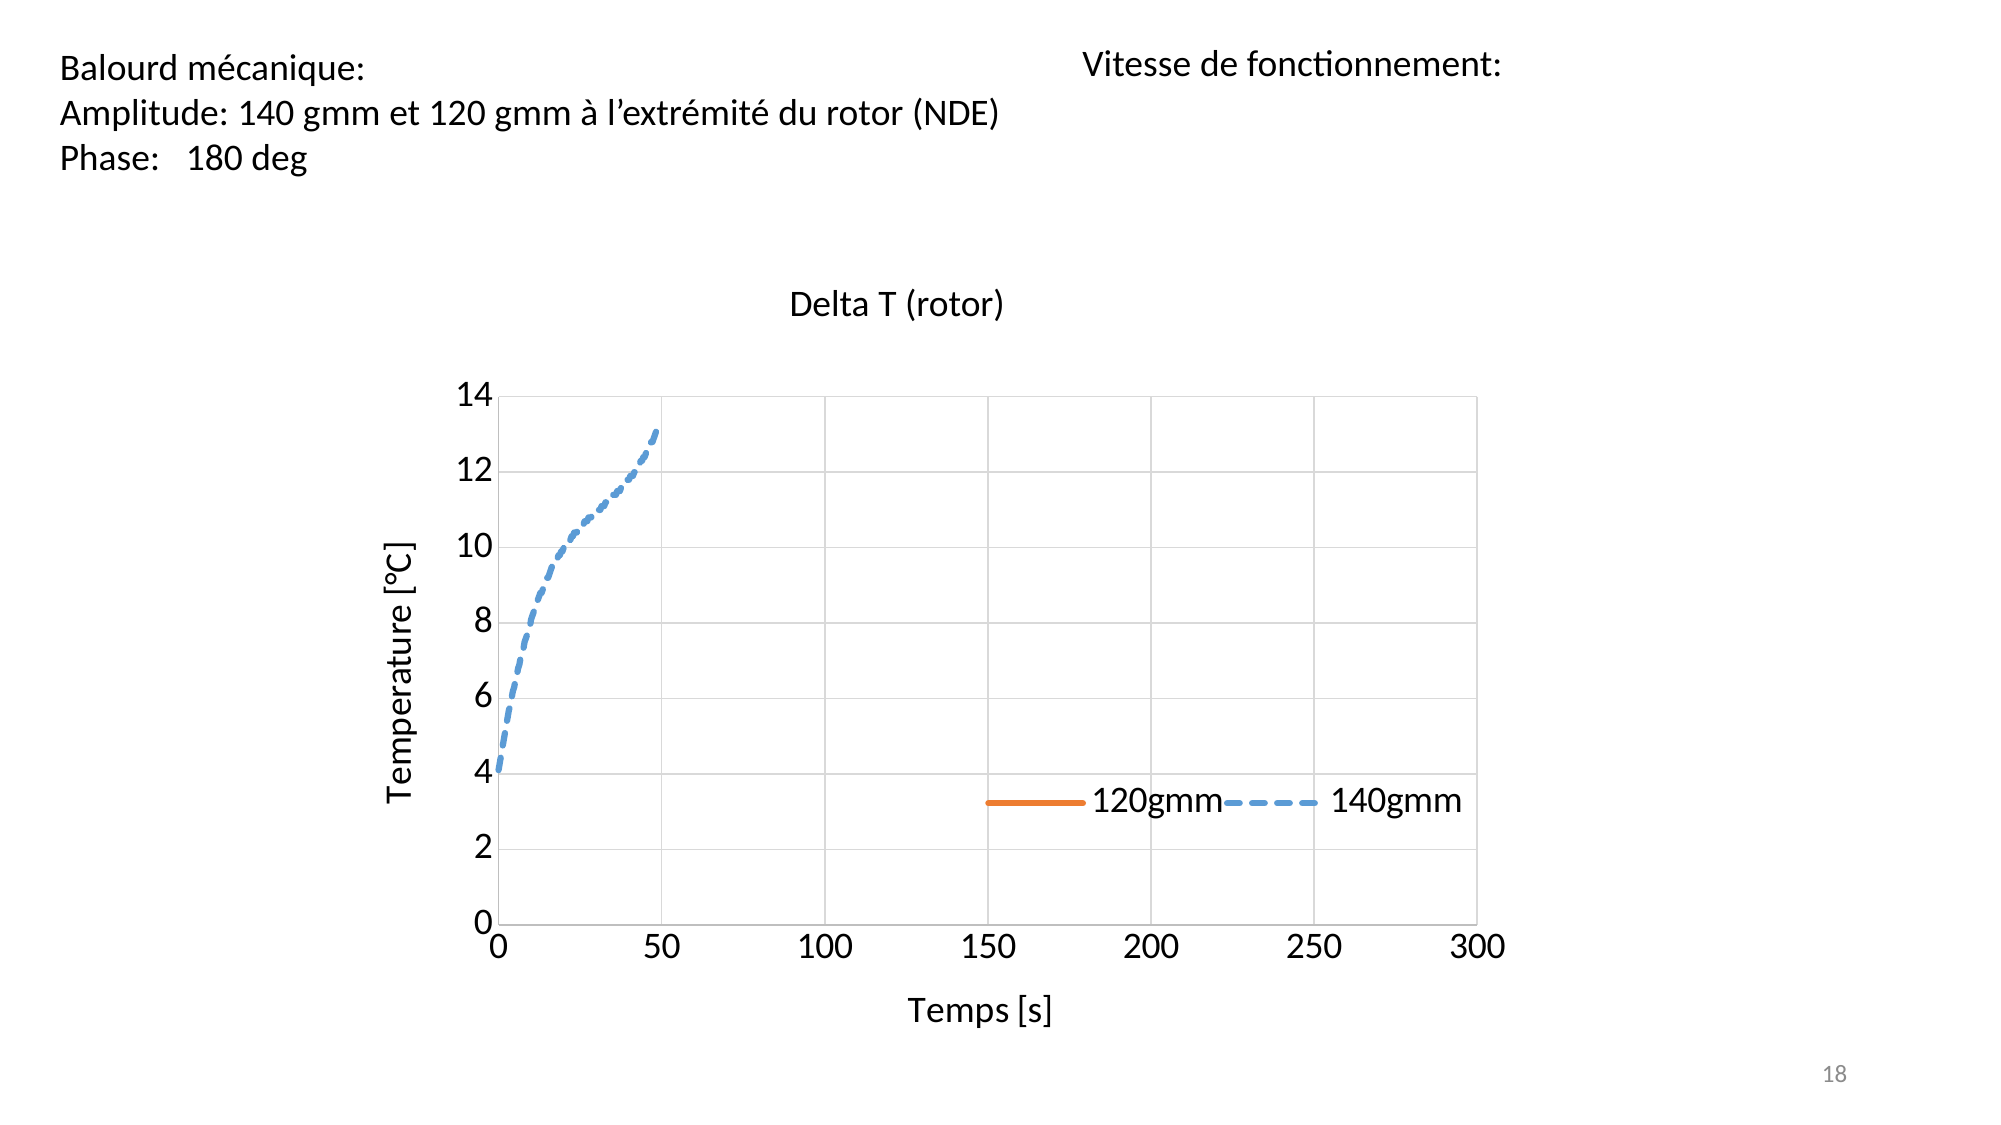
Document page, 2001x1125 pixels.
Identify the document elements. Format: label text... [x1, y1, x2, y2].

text_box Balourd mécanique: Amplitude: 140 gmm et 120 gmm à l’extrémité du rotor (NDE) Phase: 180 deg [45, 35, 1016, 186]
chart [347, 363, 1529, 1073]
slide_number 18 [1412, 1042, 1863, 1103]
text_box Delta T (rotor) [774, 271, 1020, 332]
